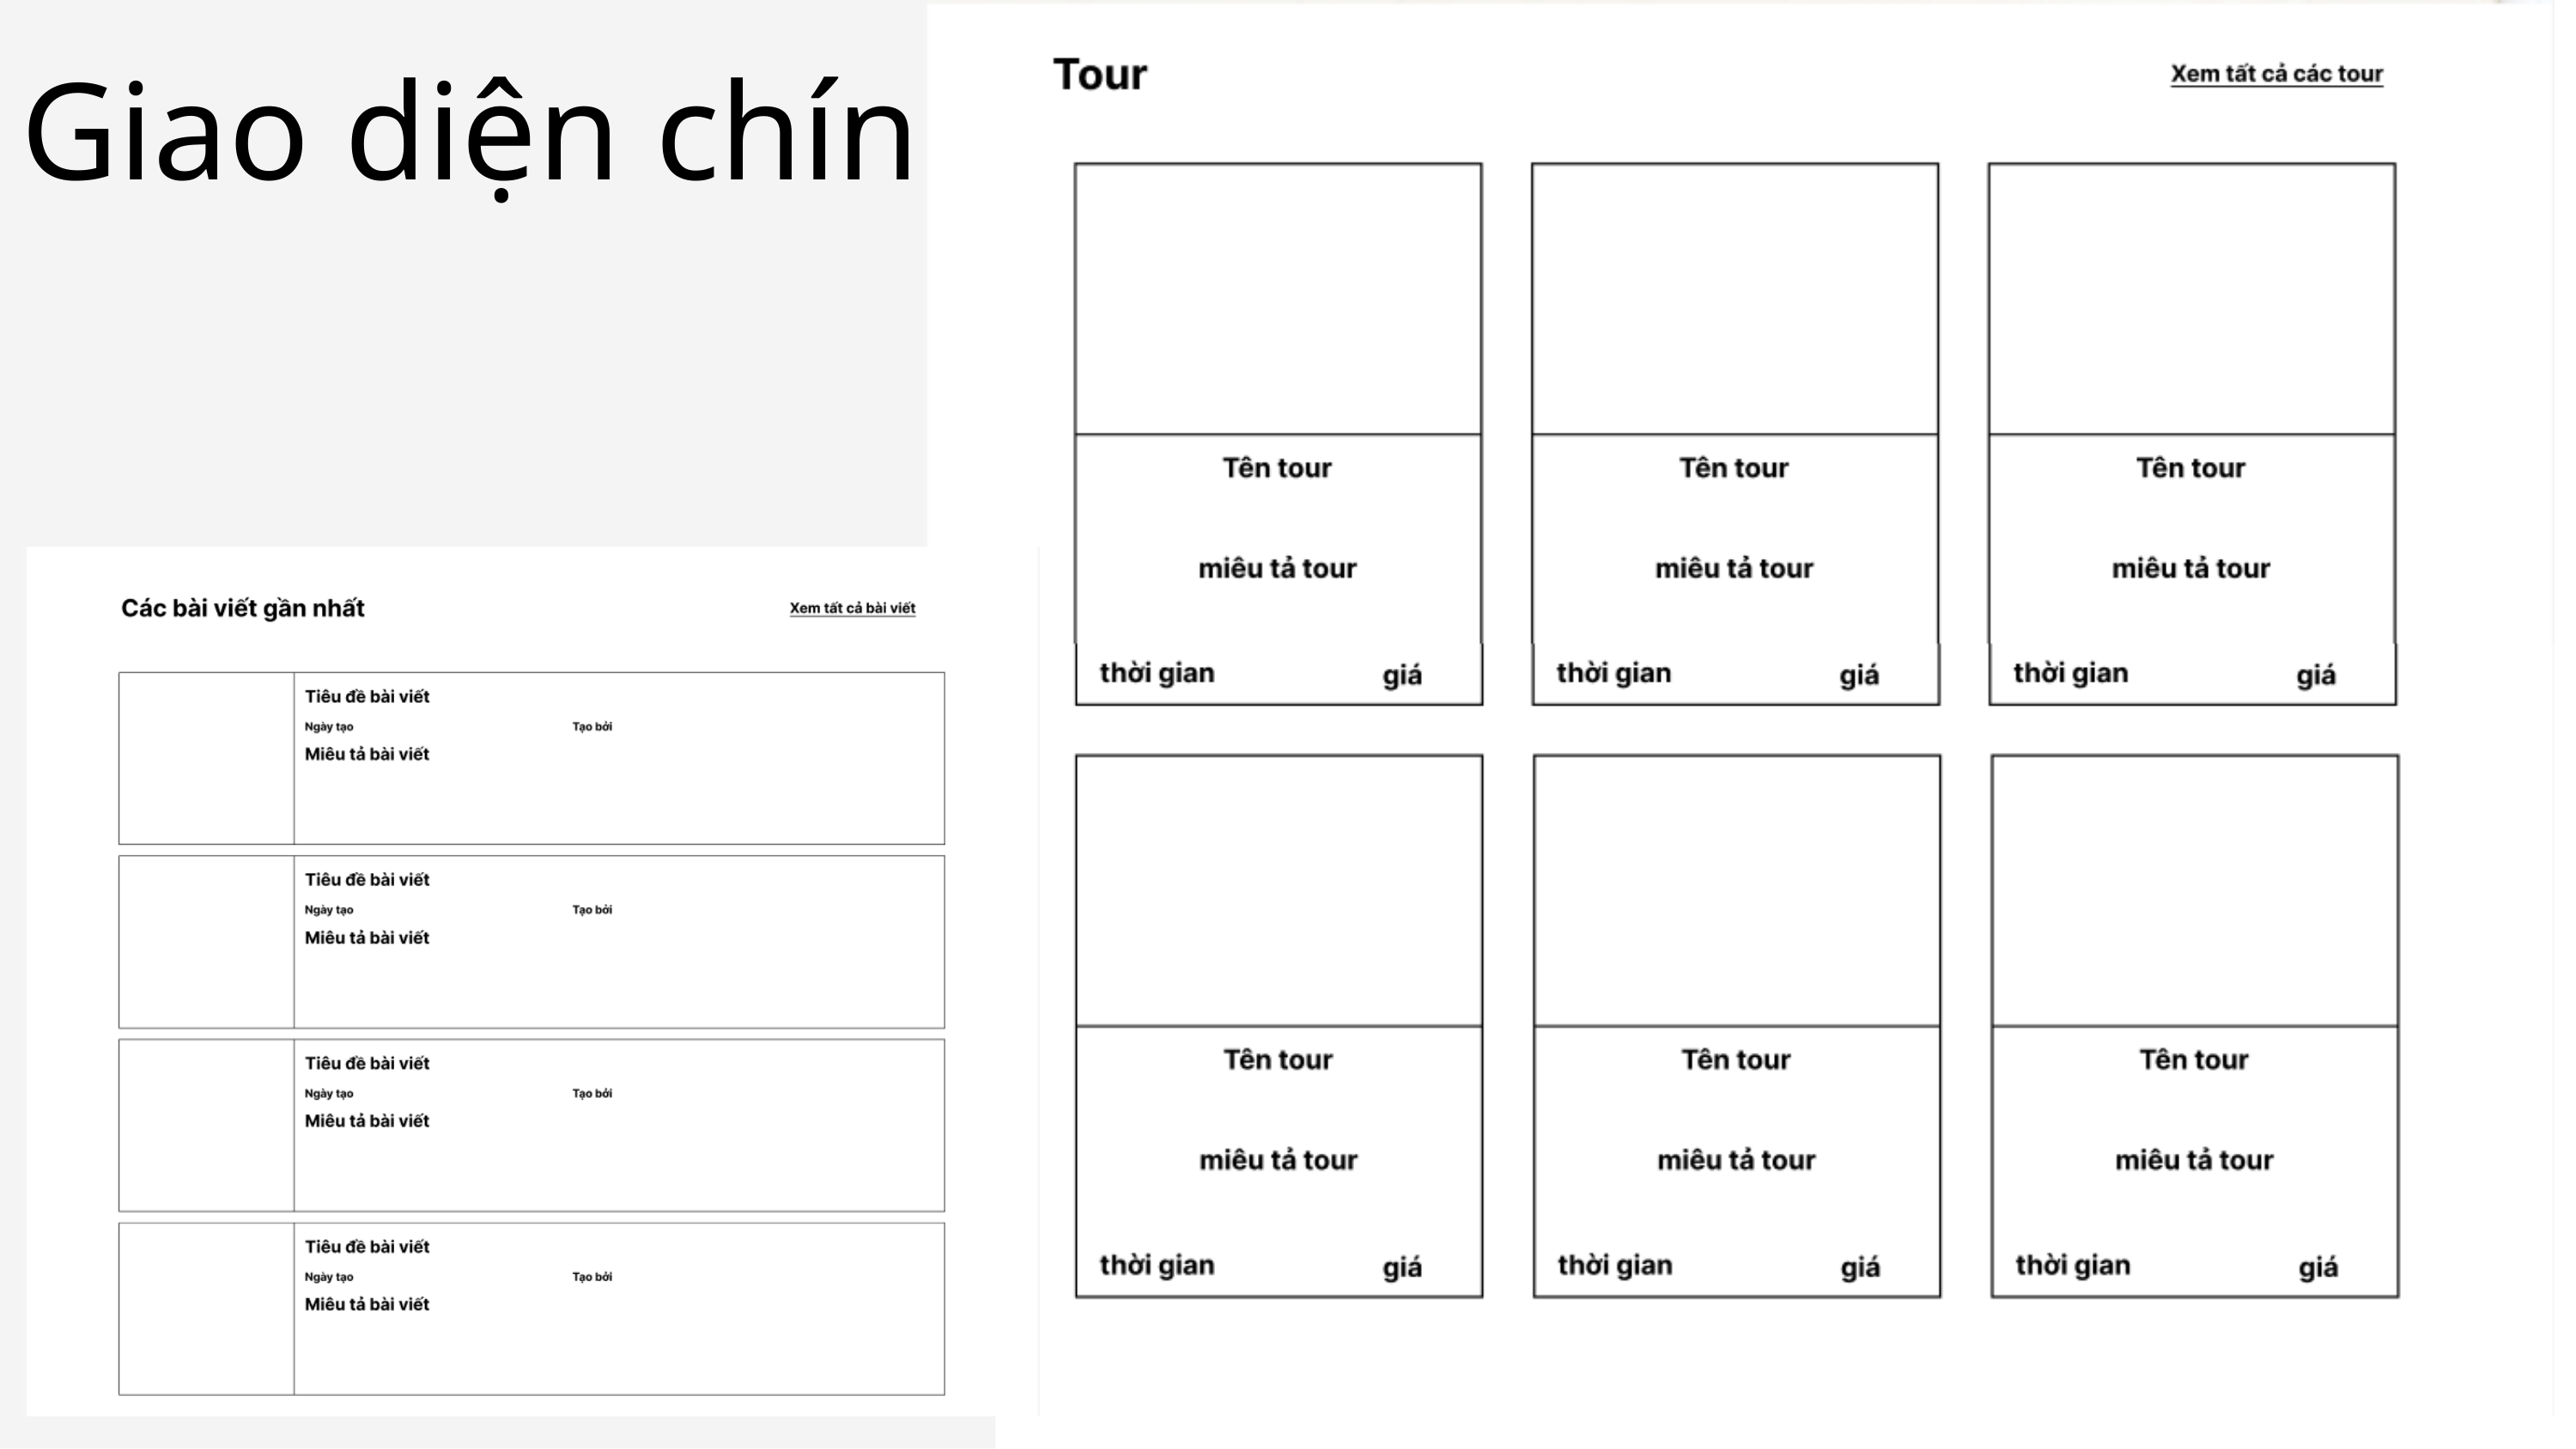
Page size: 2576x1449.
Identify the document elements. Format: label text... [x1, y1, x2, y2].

text_box Giao diện chính [21, 32, 918, 207]
text_box [0, 0, 996, 1449]
picture [21, 0, 2555, 1416]
